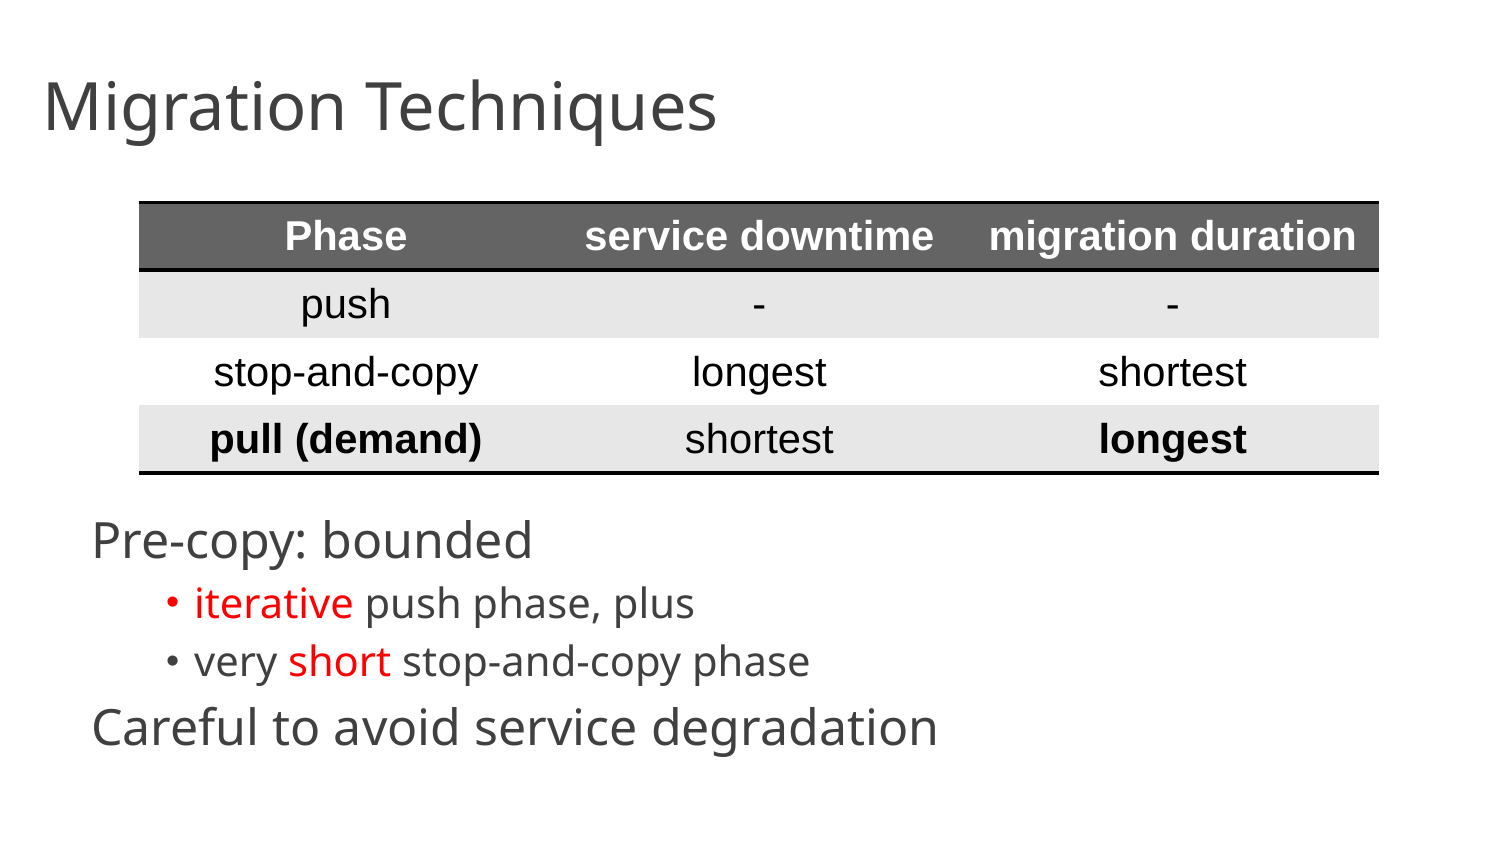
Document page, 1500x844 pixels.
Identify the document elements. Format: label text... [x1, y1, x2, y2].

list Pre-copy: bounded iterative push phase, plus very short stop-and-copy phase Careful to avoid service degradation [76, 501, 1441, 805]
table_cell - [553, 272, 966, 338]
table_header service downtime [553, 204, 966, 268]
table_cell shortest [966, 338, 1379, 405]
table_header Phase [139, 204, 553, 268]
table_cell - [966, 272, 1379, 338]
table_cell longest [966, 405, 1379, 471]
table_cell push [139, 272, 553, 338]
title Migration Techniques [27, 33, 1480, 175]
table_header migration duration [966, 204, 1379, 268]
table_cell longest [553, 338, 966, 405]
table_cell pull (demand) [139, 405, 553, 471]
table_cell stop-and-copy [139, 338, 553, 405]
table_cell shortest [553, 405, 966, 471]
